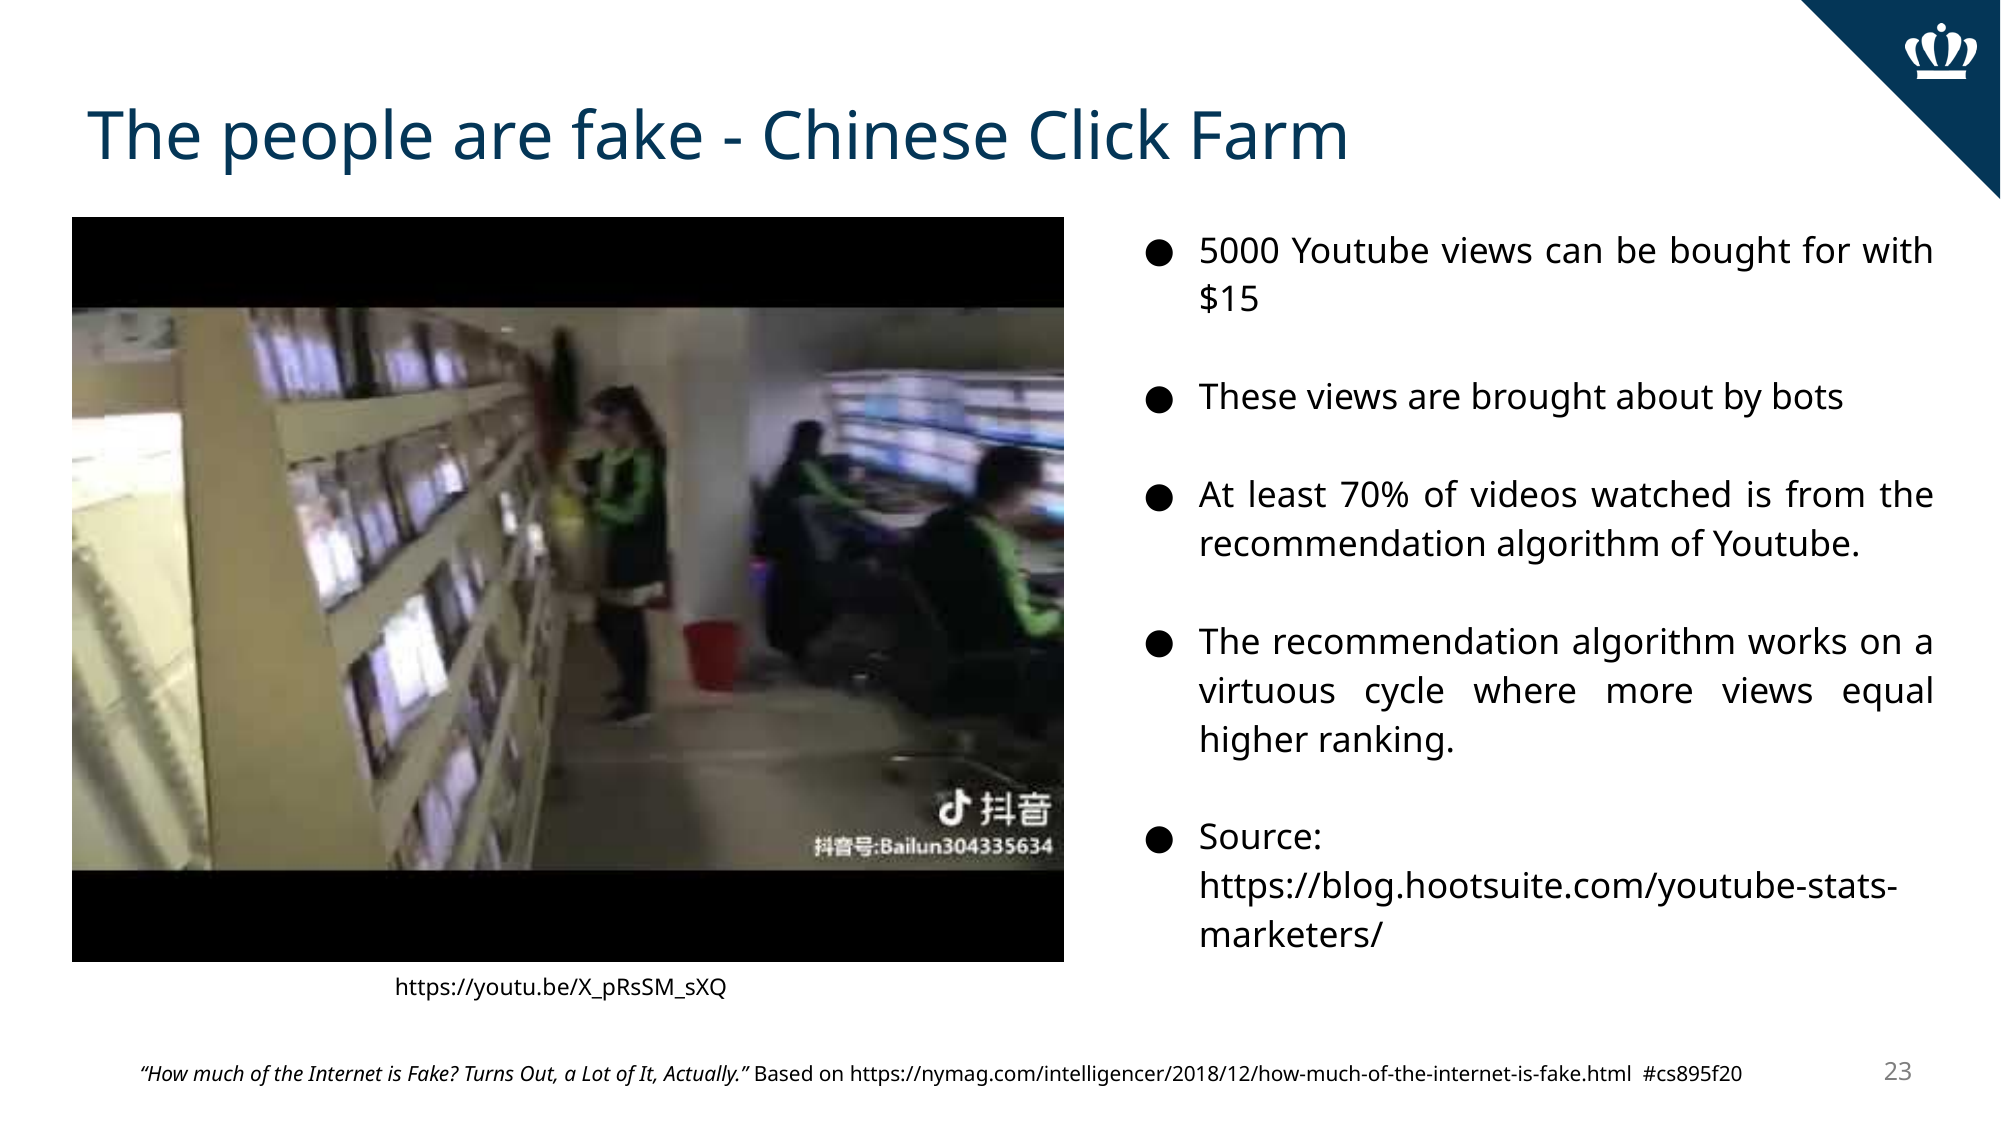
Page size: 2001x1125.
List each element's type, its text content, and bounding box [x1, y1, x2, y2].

picture [1905, 23, 1977, 79]
text_box 5000 Youtube views can be bought for with $15 These views are brought about by bots At least 70% of videos watched is from the recommendation algorithm of Youtube. The recommendation algorithm works on a virtuous cycle where more views equal higher ranking. Source: https://blog.hootsuite.com/youtube-stats-marketers/ [1109, 206, 1951, 973]
slide_number ‹#› [1799, 1042, 1928, 1103]
title The people are fake - Chinese Click Farm [72, 58, 1928, 218]
text_box https://youtu.be/X_pRsSM_sXQ [379, 970, 757, 1012]
picture [72, 217, 1065, 962]
text_box “How much of the Internet is Fake? Turns Out, a Lot of It, Actually.” Based on https://nymag.com/intelligencer/2018/12/how-much-of-the-internet-is-fake.html #cs895f20 [0, 1045, 1883, 1106]
